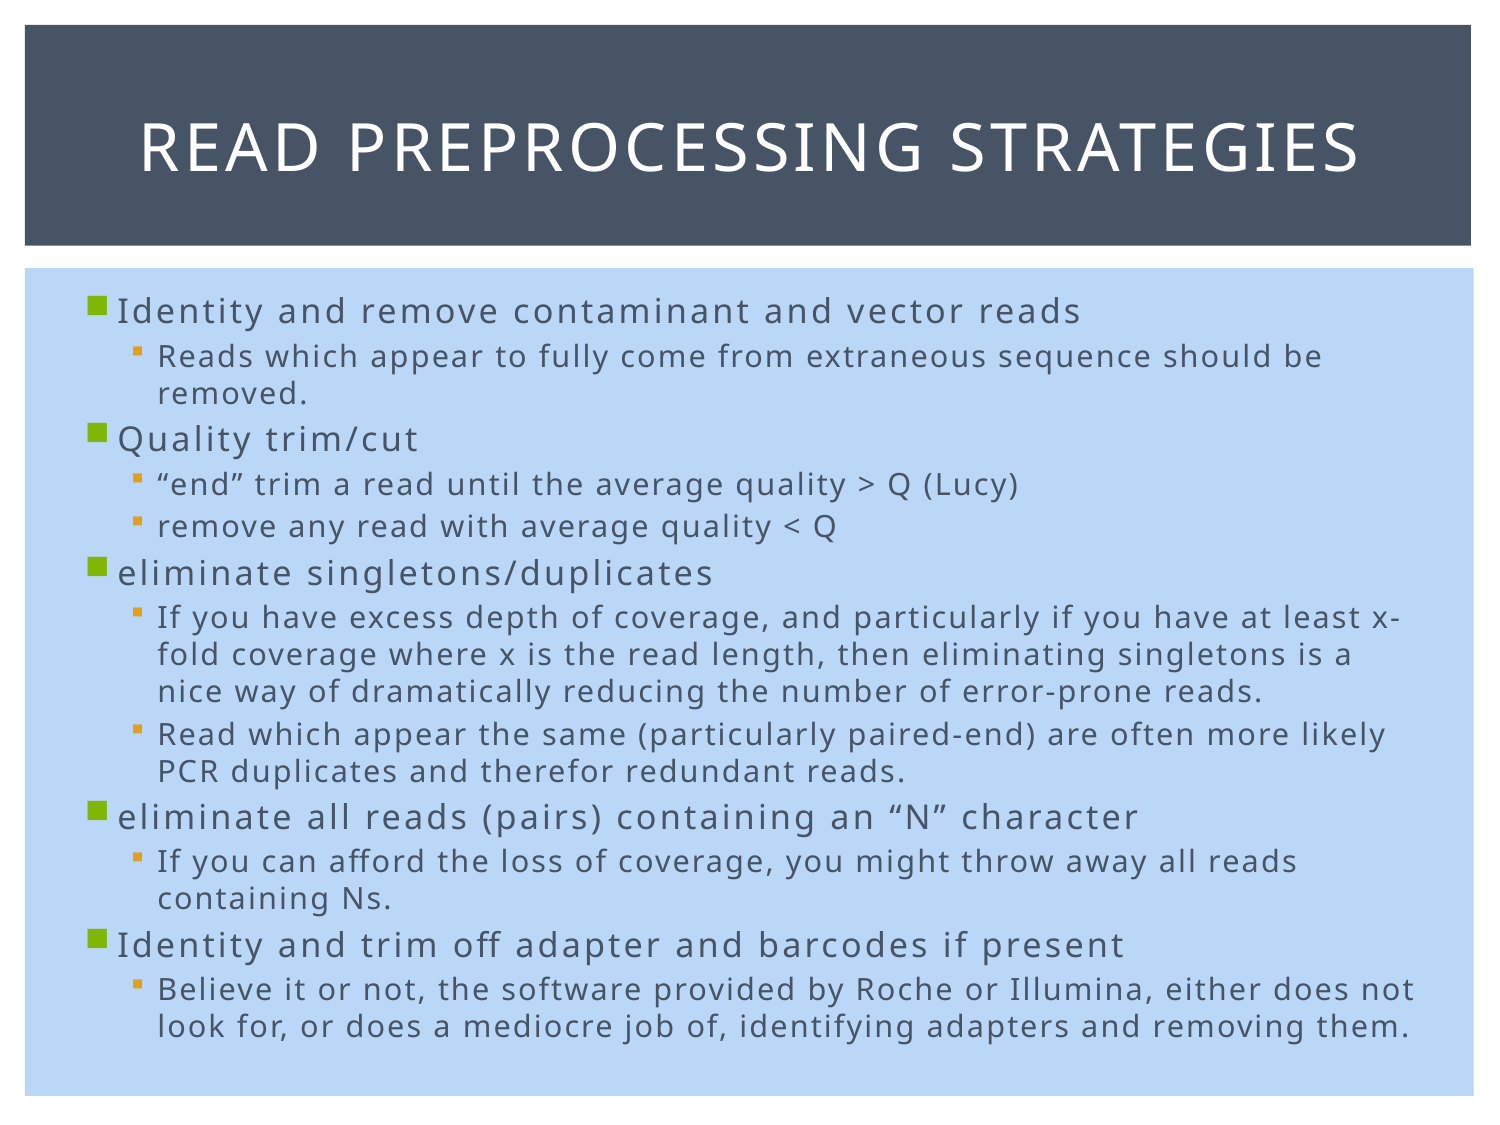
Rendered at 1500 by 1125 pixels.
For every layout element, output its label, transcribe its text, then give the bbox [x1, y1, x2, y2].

title Read Preprocessing strategies [62, 58, 1438, 232]
list Identity and remove contaminant and vector reads Reads which appear to fully come from extraneous sequence should be removed. Quality trim/cut “end” trim a read until the average quality > Q (Lucy) remove any read with average quality < Q eliminate singletons/duplicates If you have excess depth of coverage, and particularly if you have at least x-fold coverage where x is the read length, then eliminating singletons is a nice way of dramatically reducing the number of error-prone reads. Read which appear the same (particularly paired-end) are often more likely PCR duplicates and therefor redundant reads. eliminate all reads (pairs) containing an “N” character If you can afford the loss of coverage, you might throw away all reads containing Ns. Identity and trim off adapter and barcodes if present Believe it or not, the software provided by Roche or Illumina, either does not look for, or does a mediocre job of, identifying adapters and removing them. [62, 281, 1442, 1097]
